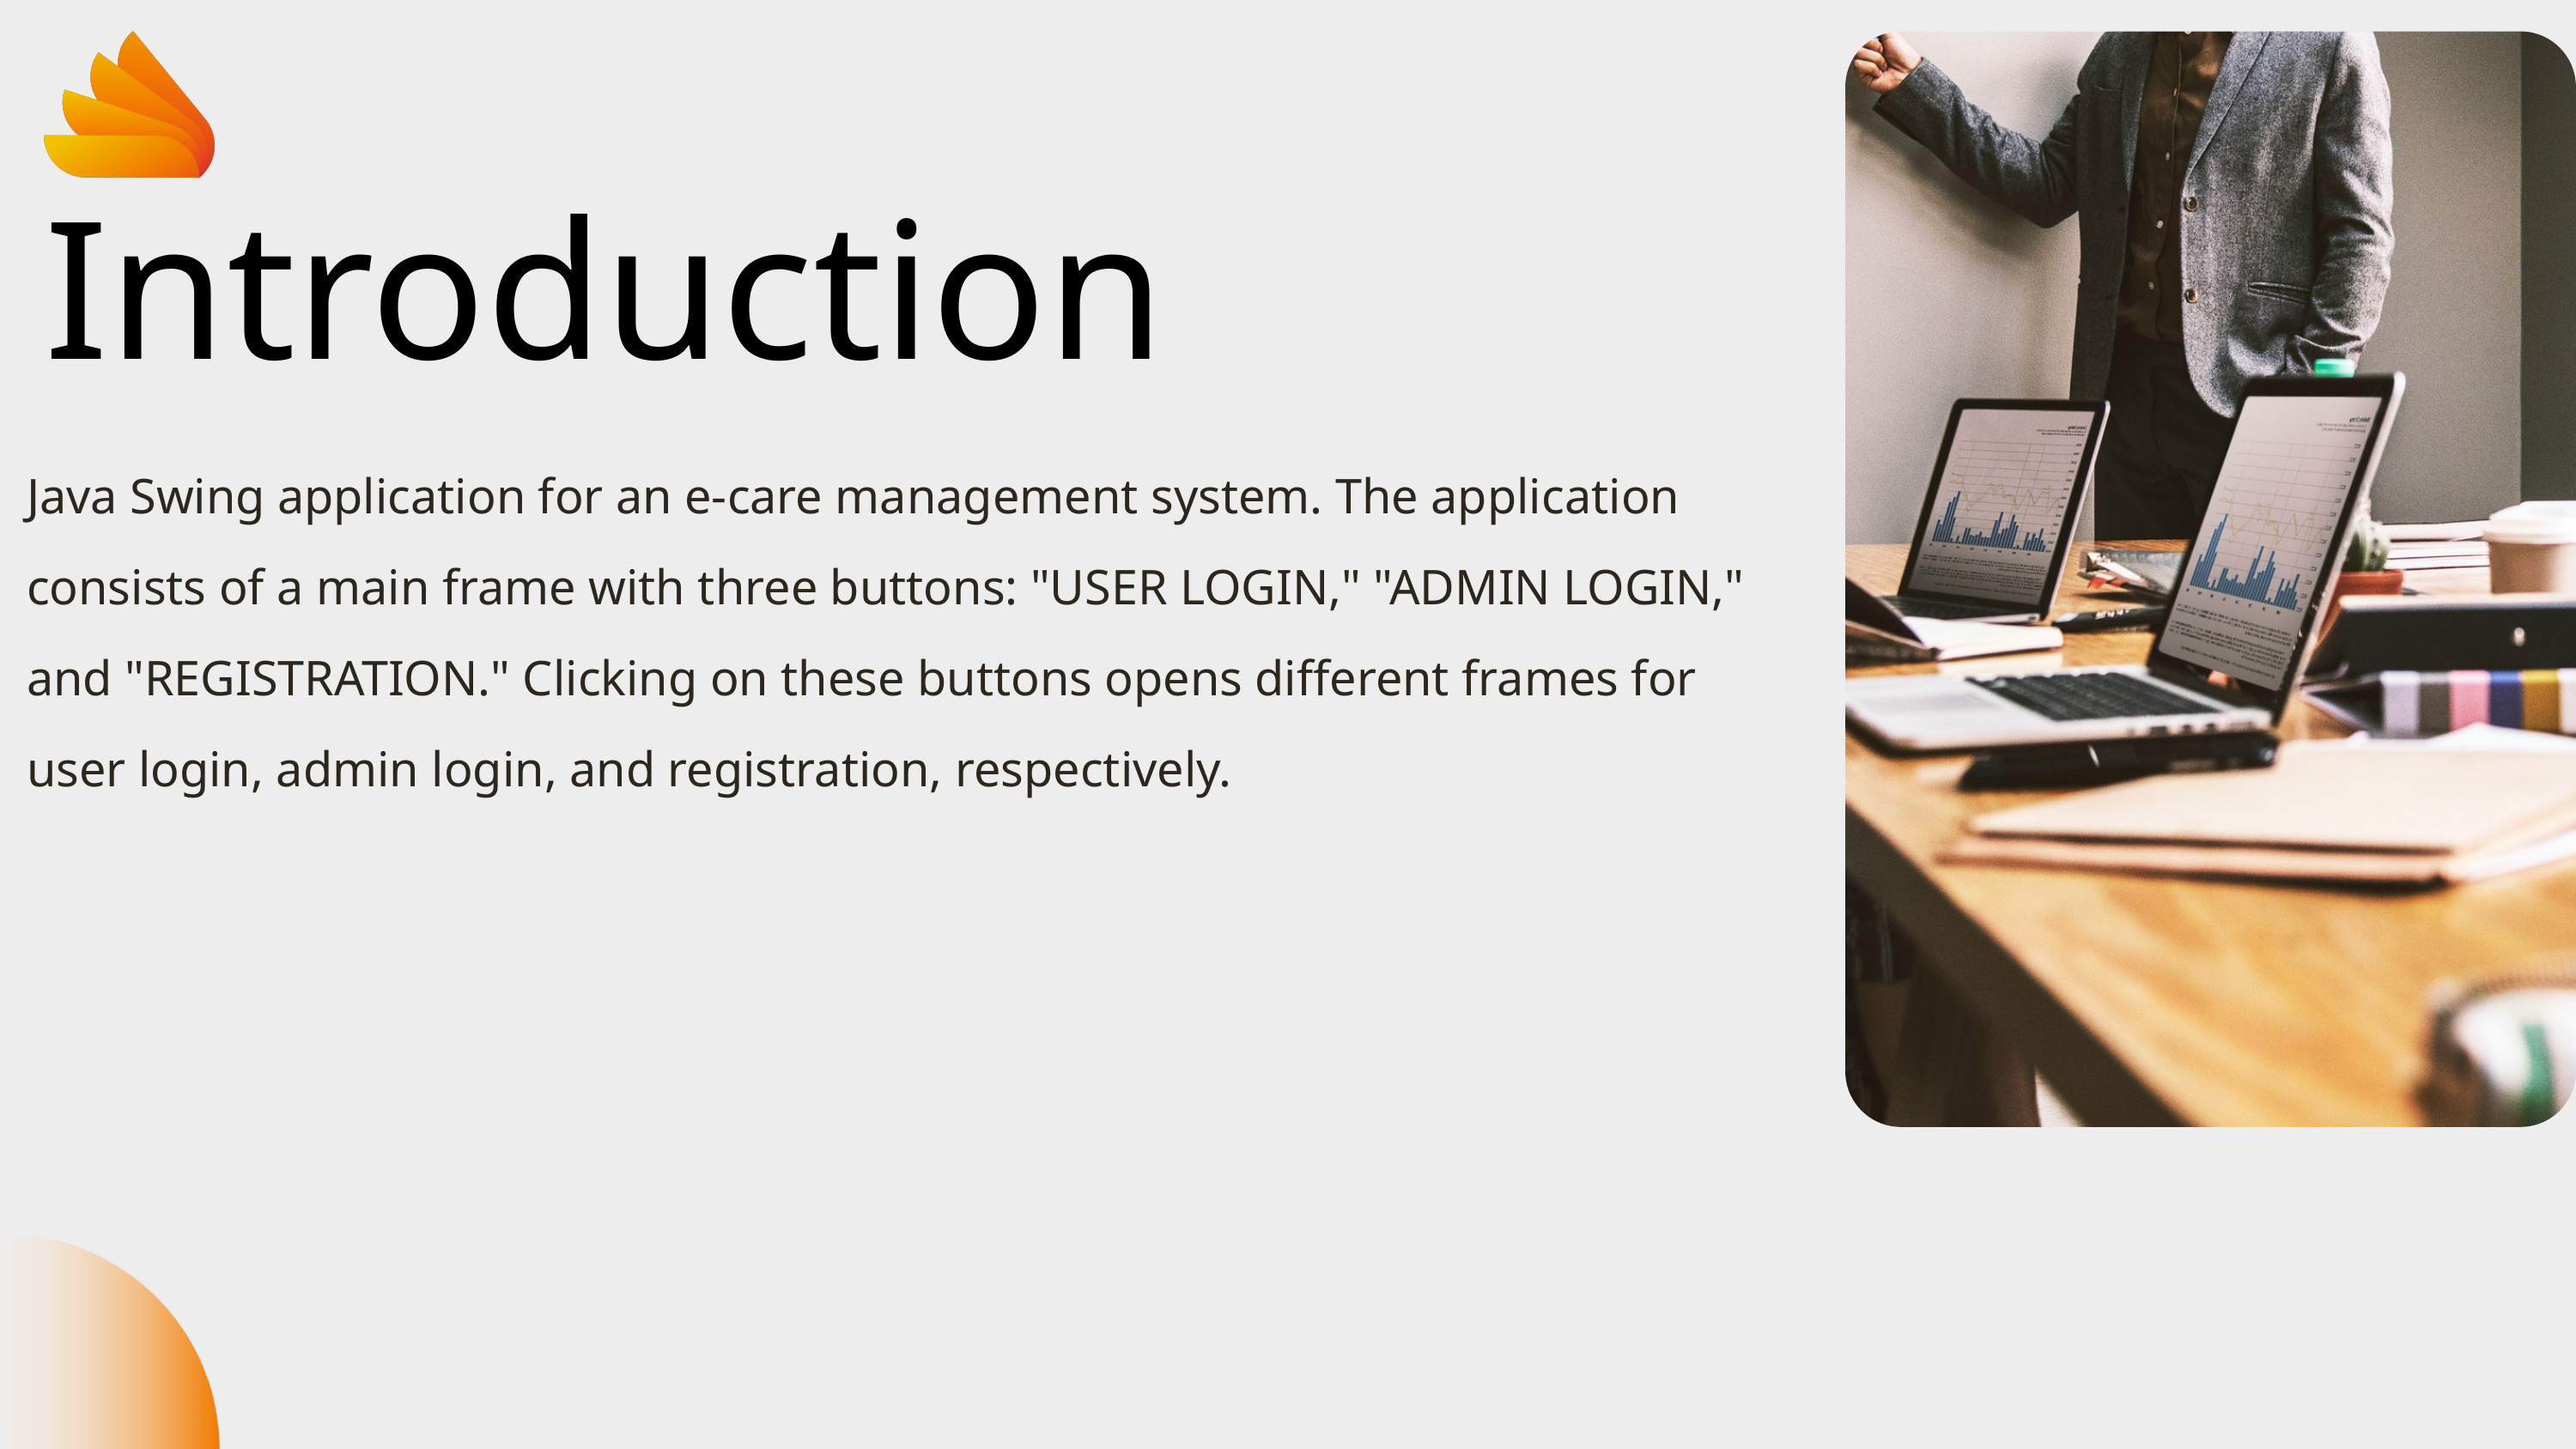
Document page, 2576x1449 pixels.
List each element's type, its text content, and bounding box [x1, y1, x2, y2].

text_box Java Swing application for an e-care management system. The application consists of a main frame with three buttons: "USER LOGIN," "ADMIN LOGIN," and "REGISTRATION." Clicking on these buttons opens different frames for user login, admin login, and registration, respectively. [27, 432, 1807, 888]
text_box Introduction [44, 208, 1770, 398]
picture [0, 1235, 272, 1449]
picture [43, 31, 220, 178]
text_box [1844, 31, 2576, 1128]
